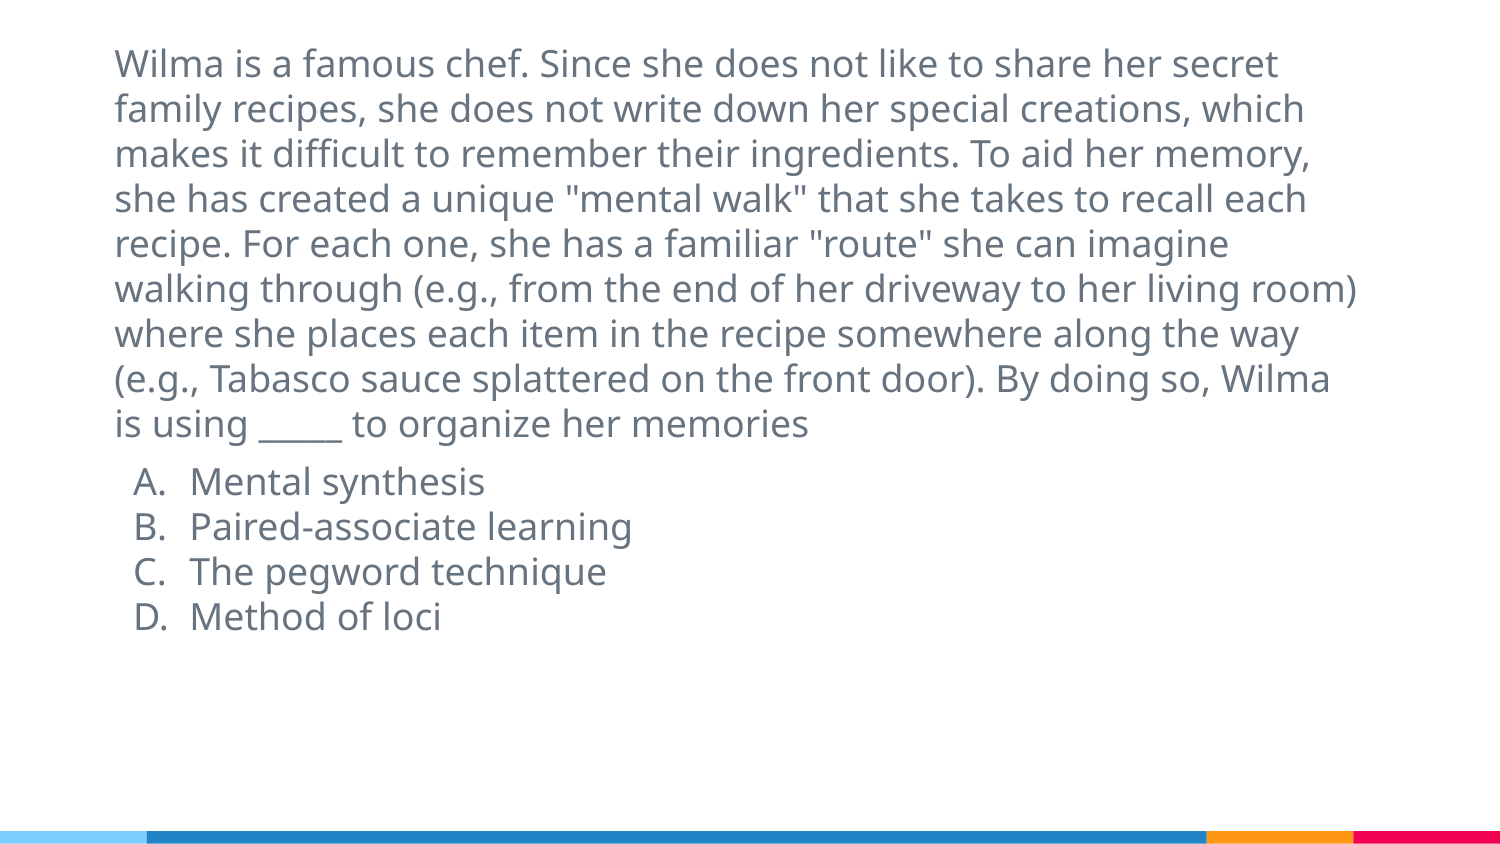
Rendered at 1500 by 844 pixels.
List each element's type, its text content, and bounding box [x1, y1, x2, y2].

list Wilma is a famous chef. Since she does not like to share her secret family recipes, she does not write down her special creations, which makes it difficult to remember their ingredients. To aid her memory, she has created a unique "mental walk" that she takes to recall each recipe. For each one, she has a familiar "route" she can imagine walking through (e.g., from the end of her driveway to her living room) where she places each item in the recipe somewhere along the way (e.g., Tabasco sauce splattered on the front door). By doing so, Wilma is using _____ to organize her memories Mental synthesis Paired-associate learning The pegword technique Method of loci [99, 25, 1384, 609]
